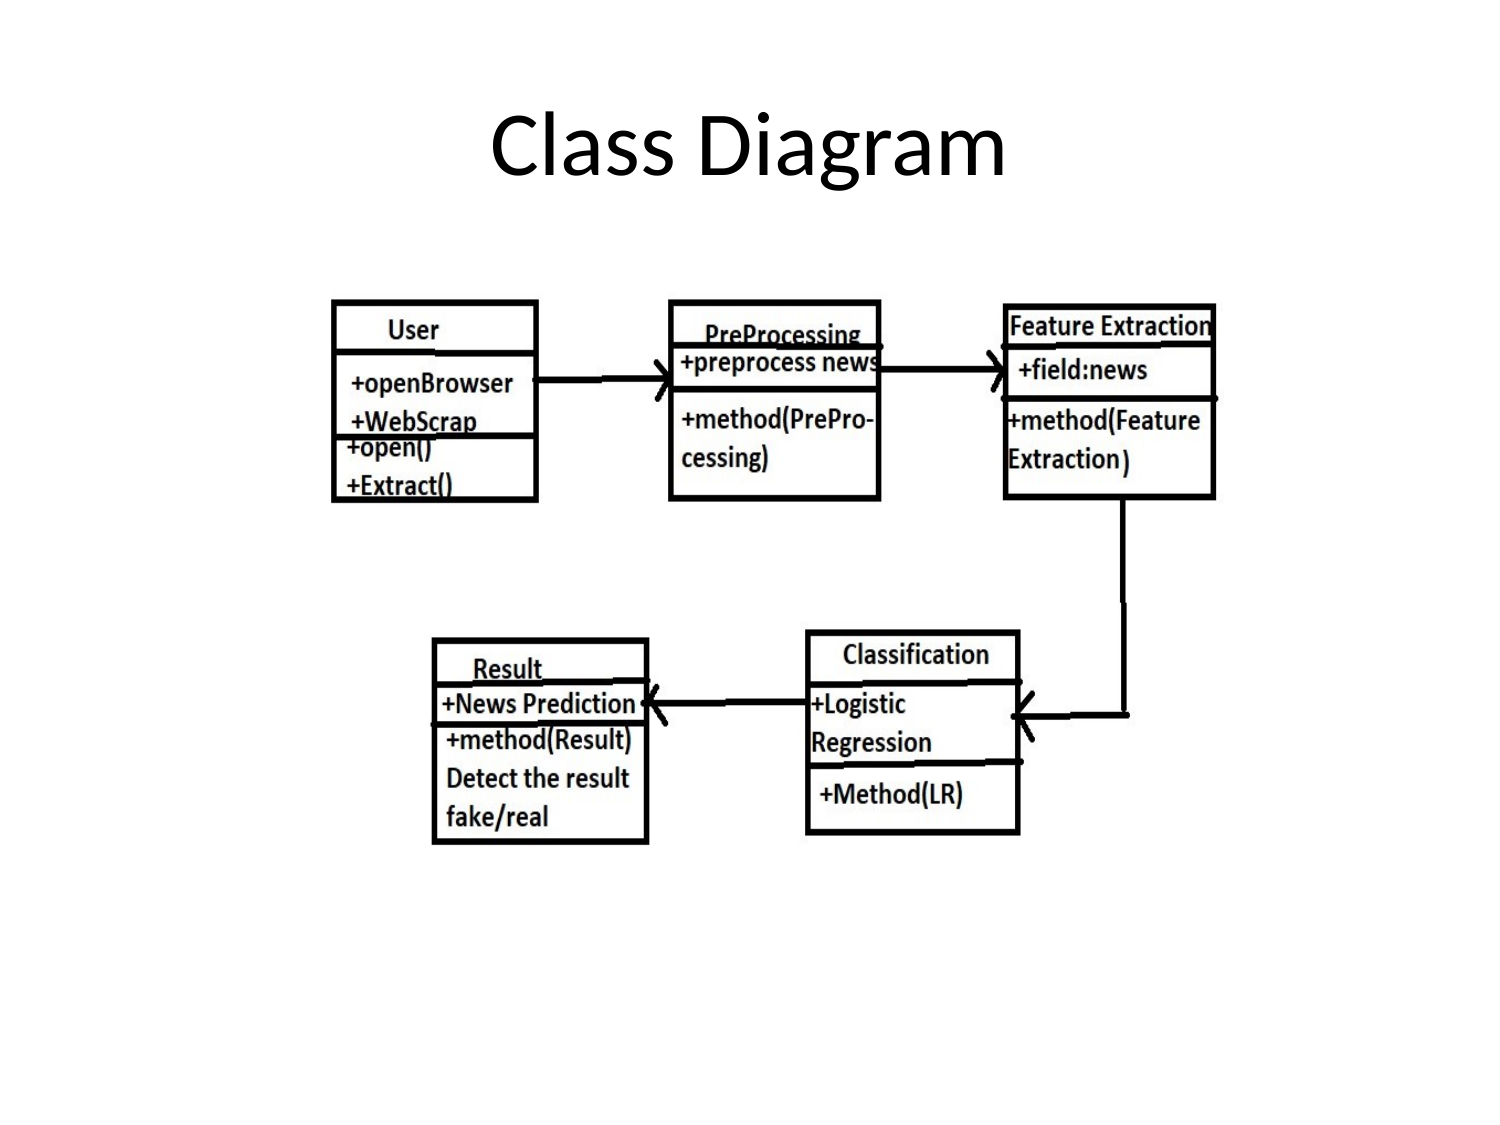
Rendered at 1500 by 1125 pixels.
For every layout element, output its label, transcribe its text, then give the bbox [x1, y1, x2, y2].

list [287, 249, 1226, 882]
title Class Diagram [75, 45, 1425, 233]
